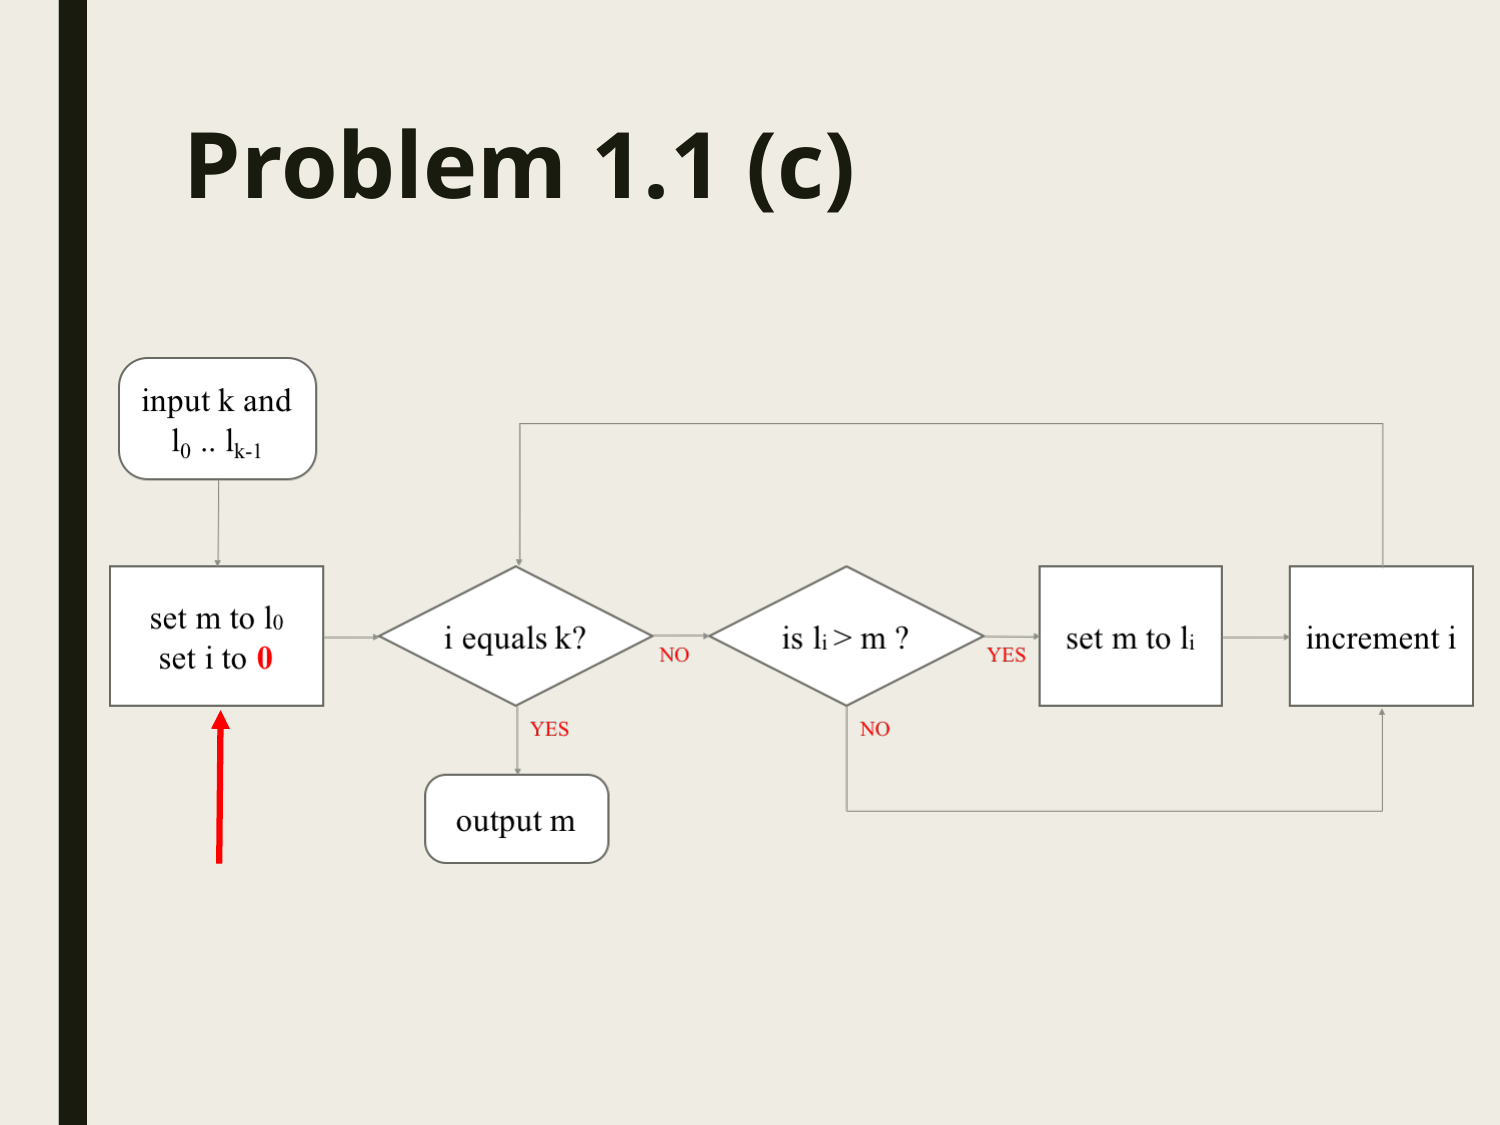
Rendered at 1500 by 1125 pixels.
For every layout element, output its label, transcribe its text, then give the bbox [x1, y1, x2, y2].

title Problem 1.1 (c) [168, 112, 1351, 357]
picture [109, 357, 1477, 864]
